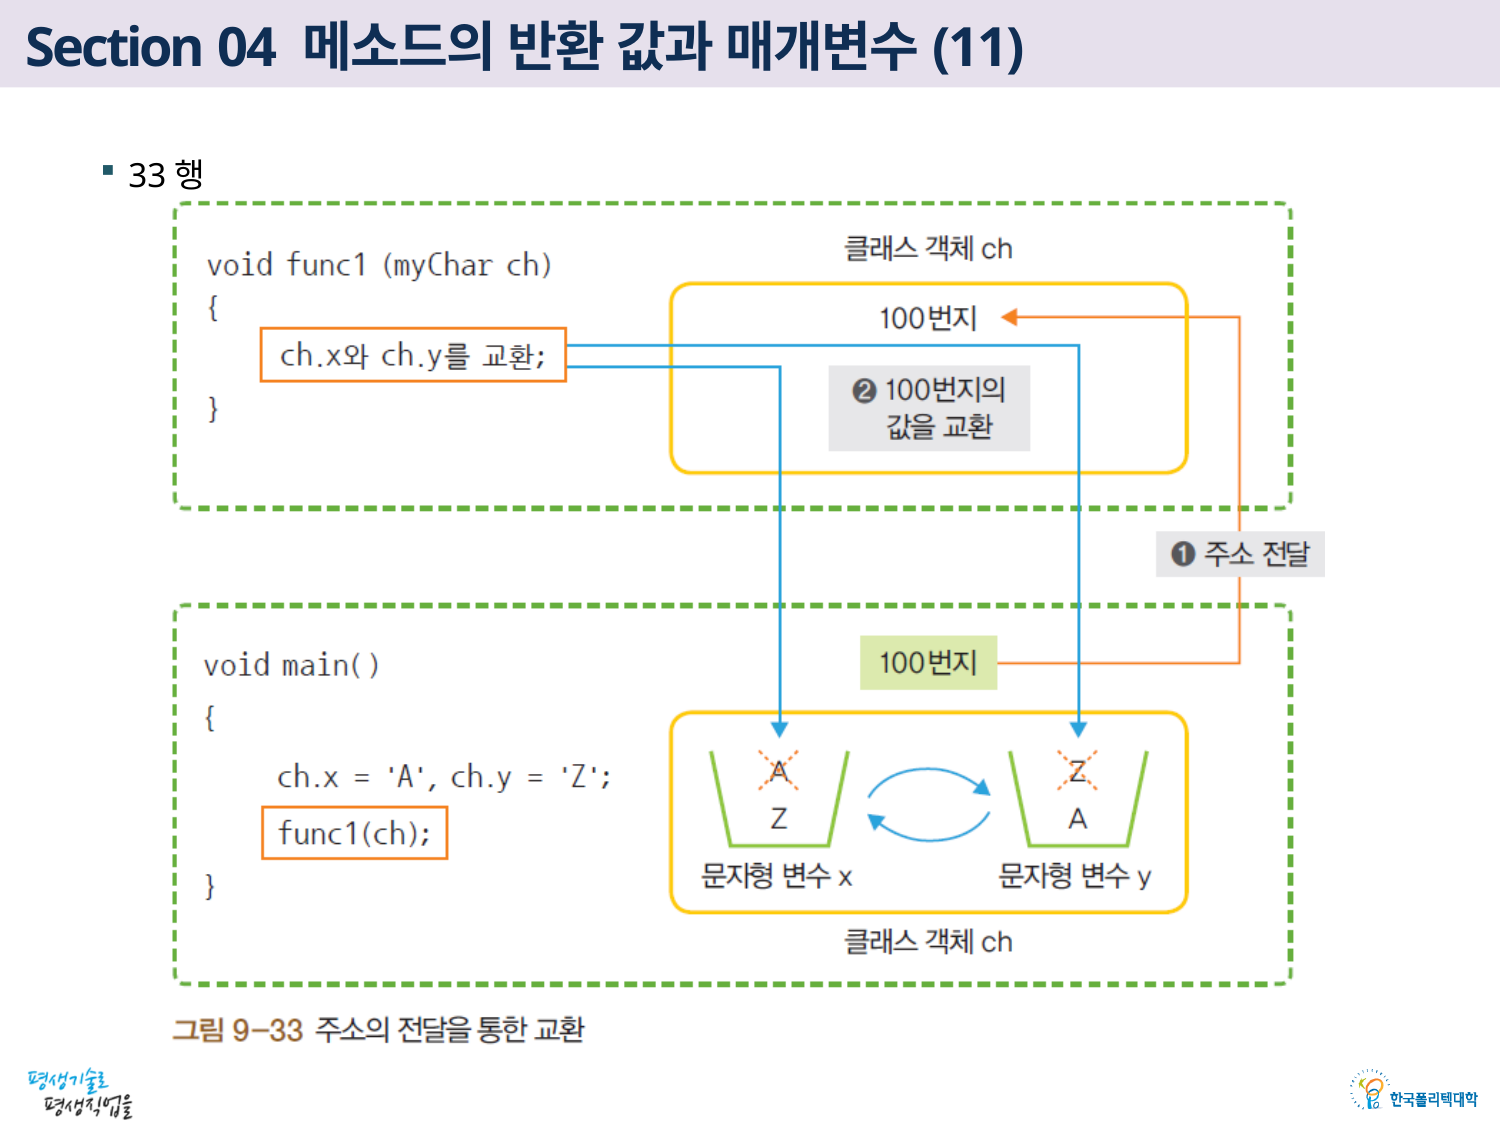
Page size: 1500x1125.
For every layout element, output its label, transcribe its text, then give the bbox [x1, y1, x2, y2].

title Section 04 메소드의 반환 값과 매개변수(11) [10, 5, 1288, 84]
picture [17, 1062, 167, 1122]
list 33행 [10, 126, 1481, 1057]
picture [167, 196, 1325, 1046]
picture [1346, 1064, 1481, 1114]
